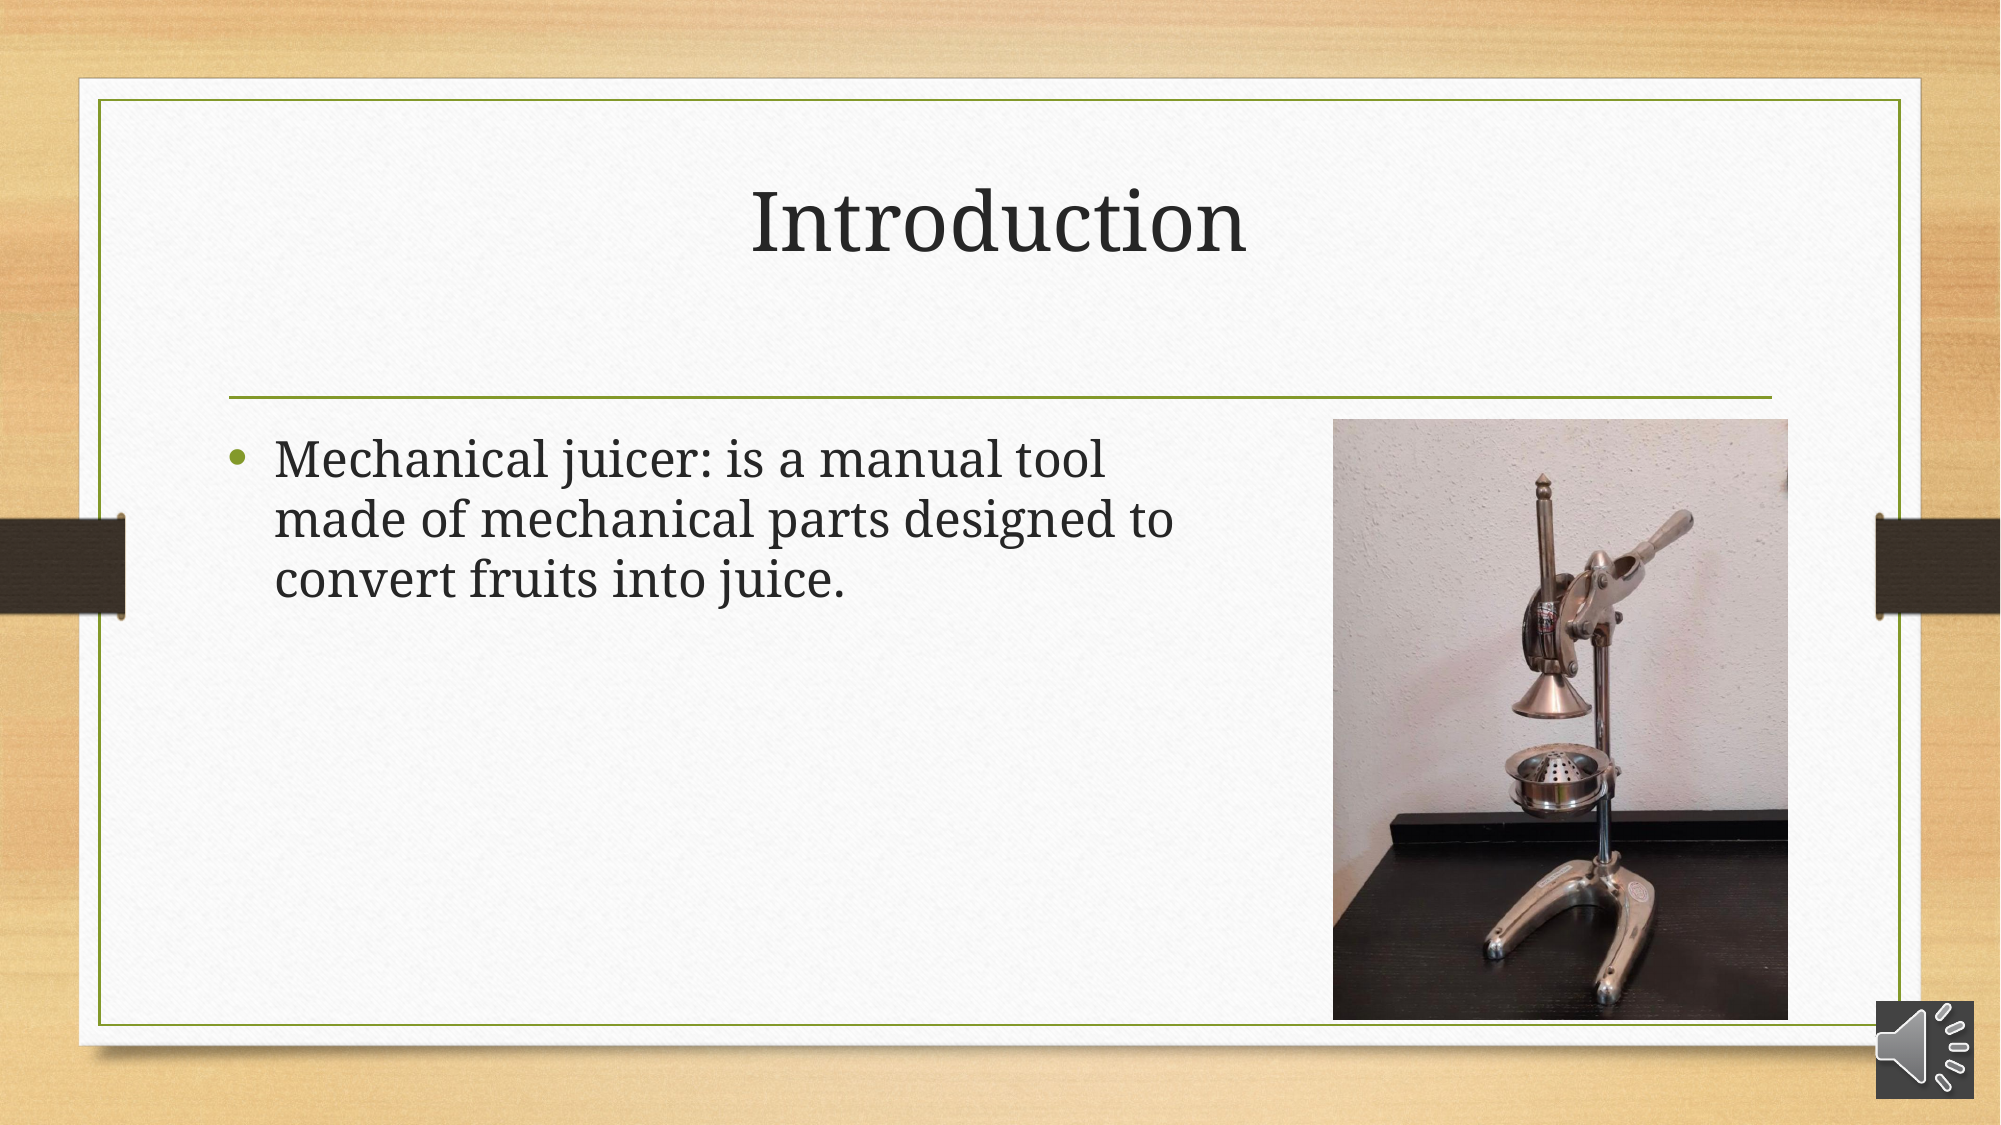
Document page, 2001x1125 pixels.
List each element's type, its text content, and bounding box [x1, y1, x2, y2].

picture [0, 0, 2001, 1125]
title Introduction [212, 161, 1788, 375]
list Mechanical juicer: is a manual tool made of mechanical parts designed to convert fruits into juice. [212, 419, 1235, 964]
